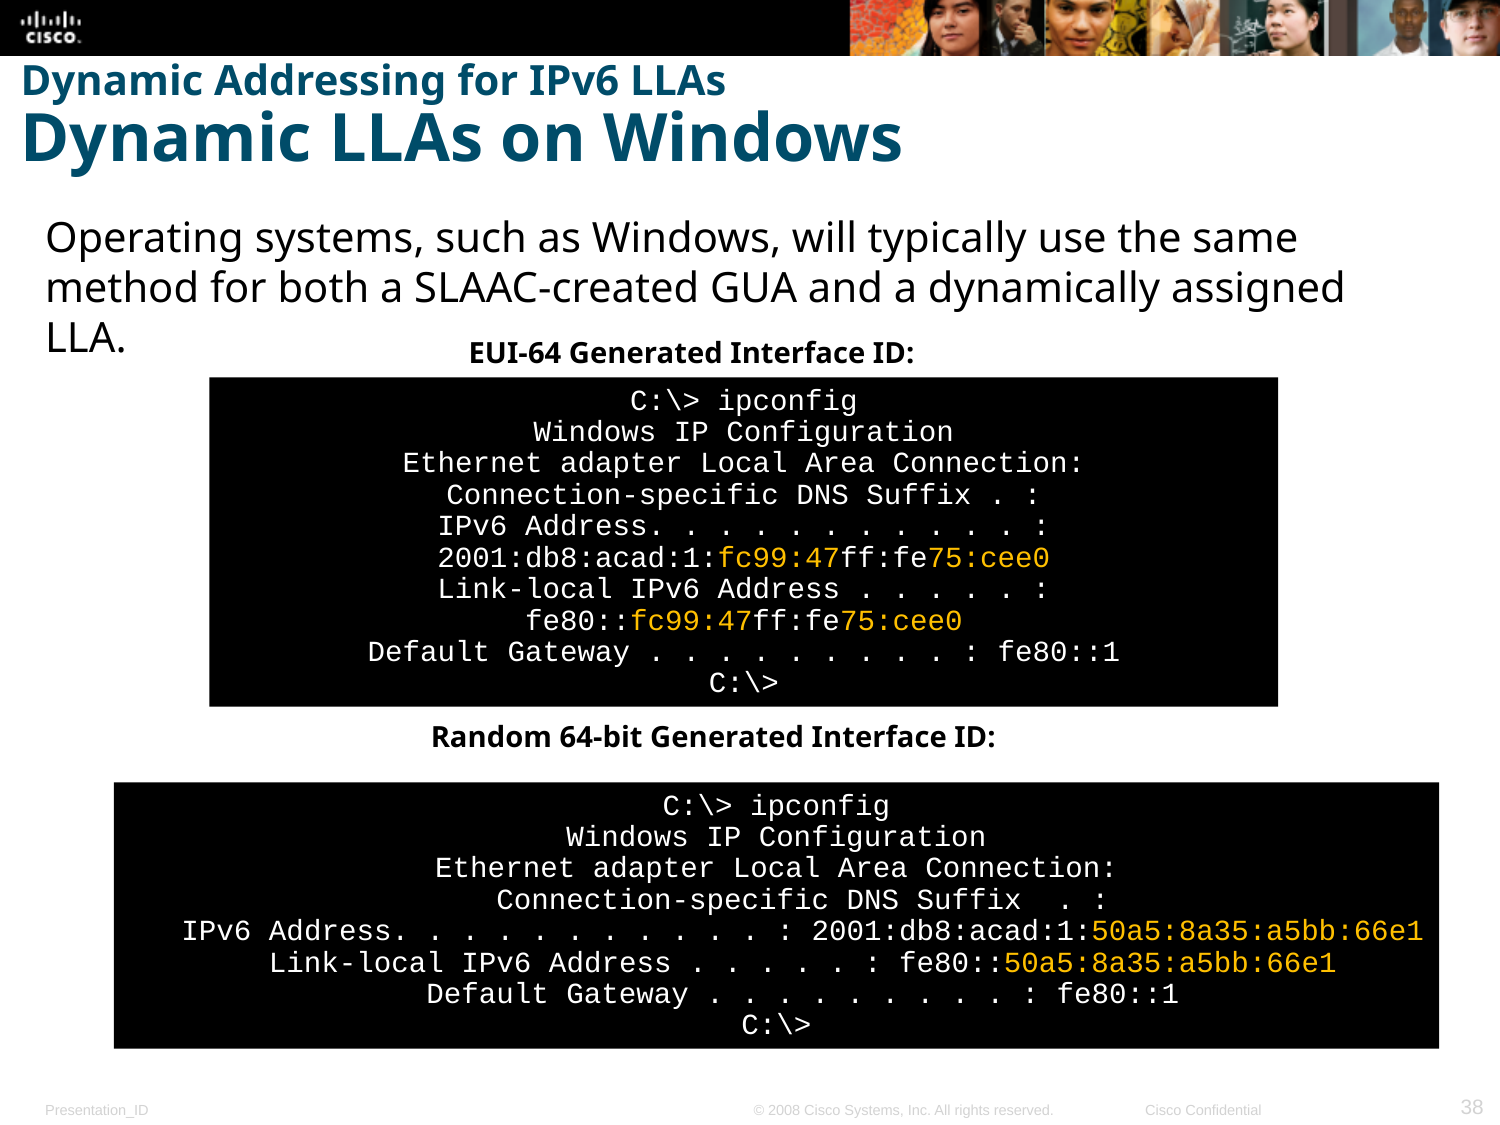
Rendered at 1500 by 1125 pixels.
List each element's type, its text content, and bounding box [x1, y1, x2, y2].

text_box EUI-64 Generated Interface ID: [453, 331, 930, 377]
title Dynamic Addressing for IPv6 LLAs Dynamic LLAs on Windows [7, 62, 1377, 183]
list Operating systems, such as Windows, will typically use the same method for both a SLAAC-created GUA and a dynamically assigned LLA. [30, 203, 1453, 297]
picture [0, 0, 1500, 56]
text_box C:\> ipconfig Windows IP Configuration Ethernet adapter Local Area Connection: Connection-specific DNS Suffix . : IPv6 Address. . . . . . . . . . . : 2001:db8:acad:1:50a5:8a35:a5bb:66e1 Link-local IPv6 Address . . . . . : fe80::50a5:8a35:a5bb:66e1 Default Gateway . . . . . . . . . : fe80::1 C:\> [113, 782, 1440, 1049]
text_box Random 64-bit Generated Interface ID: [416, 714, 1012, 762]
text_box C:\> ipconfig Windows IP Configuration Ethernet adapter Local Area Connection: Connection-specific DNS Suffix . : IPv6 Address. . . . . . . . . . . : 2001:db8:acad:1:fc99:47ff:fe75:cee0 Link-local IPv6 Address . . . . . : fe80::fc99:47ff:fe75:cee0 Default Gateway . . . . . . . . . : fe80::1 C:\> [209, 377, 1279, 707]
